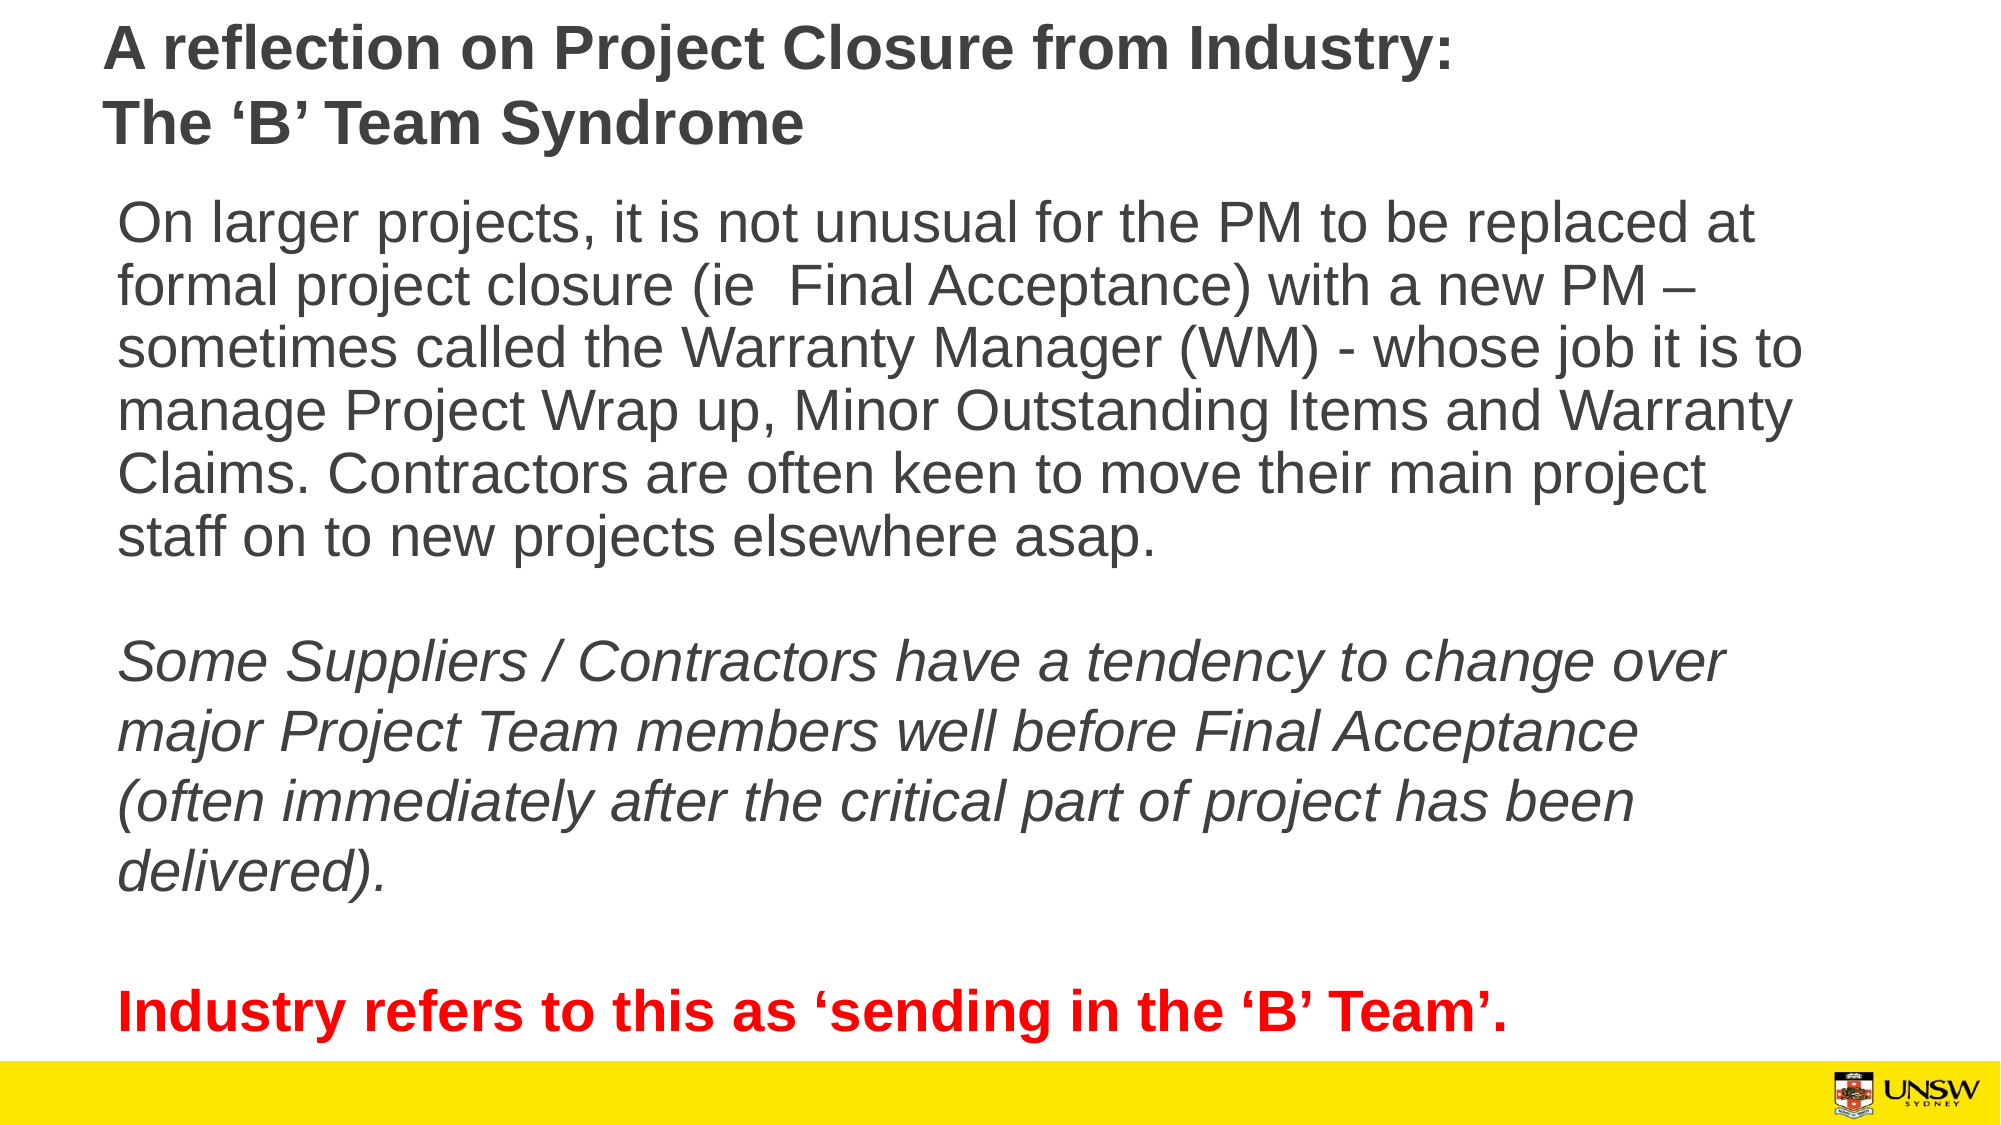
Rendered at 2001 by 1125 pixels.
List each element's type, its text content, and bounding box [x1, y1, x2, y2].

text_box On larger projects, it is not unusual for the PM to be replaced at formal project closure (ie Final Acceptance) with a new PM – sometimes called the Warranty Manager (WM) - whose job it is to manage Project Wrap up, Minor Outstanding Items and Warranty Claims. Contractors are often keen to move their main project staff on to new projects elsewhere asap. [102, 184, 1828, 617]
text_box Some Suppliers / Contractors have a tendency to change over major Project Team members well before Final Acceptance (often immediately after the critical part of project has been delivered). Industry refers to this as ‘sending in the ‘B’ Team’. [102, 616, 1790, 1051]
title A reflection on Project Closure from Industry: The ‘B’ Team Syndrome [102, 7, 1898, 160]
picture [0, 1061, 2001, 1125]
